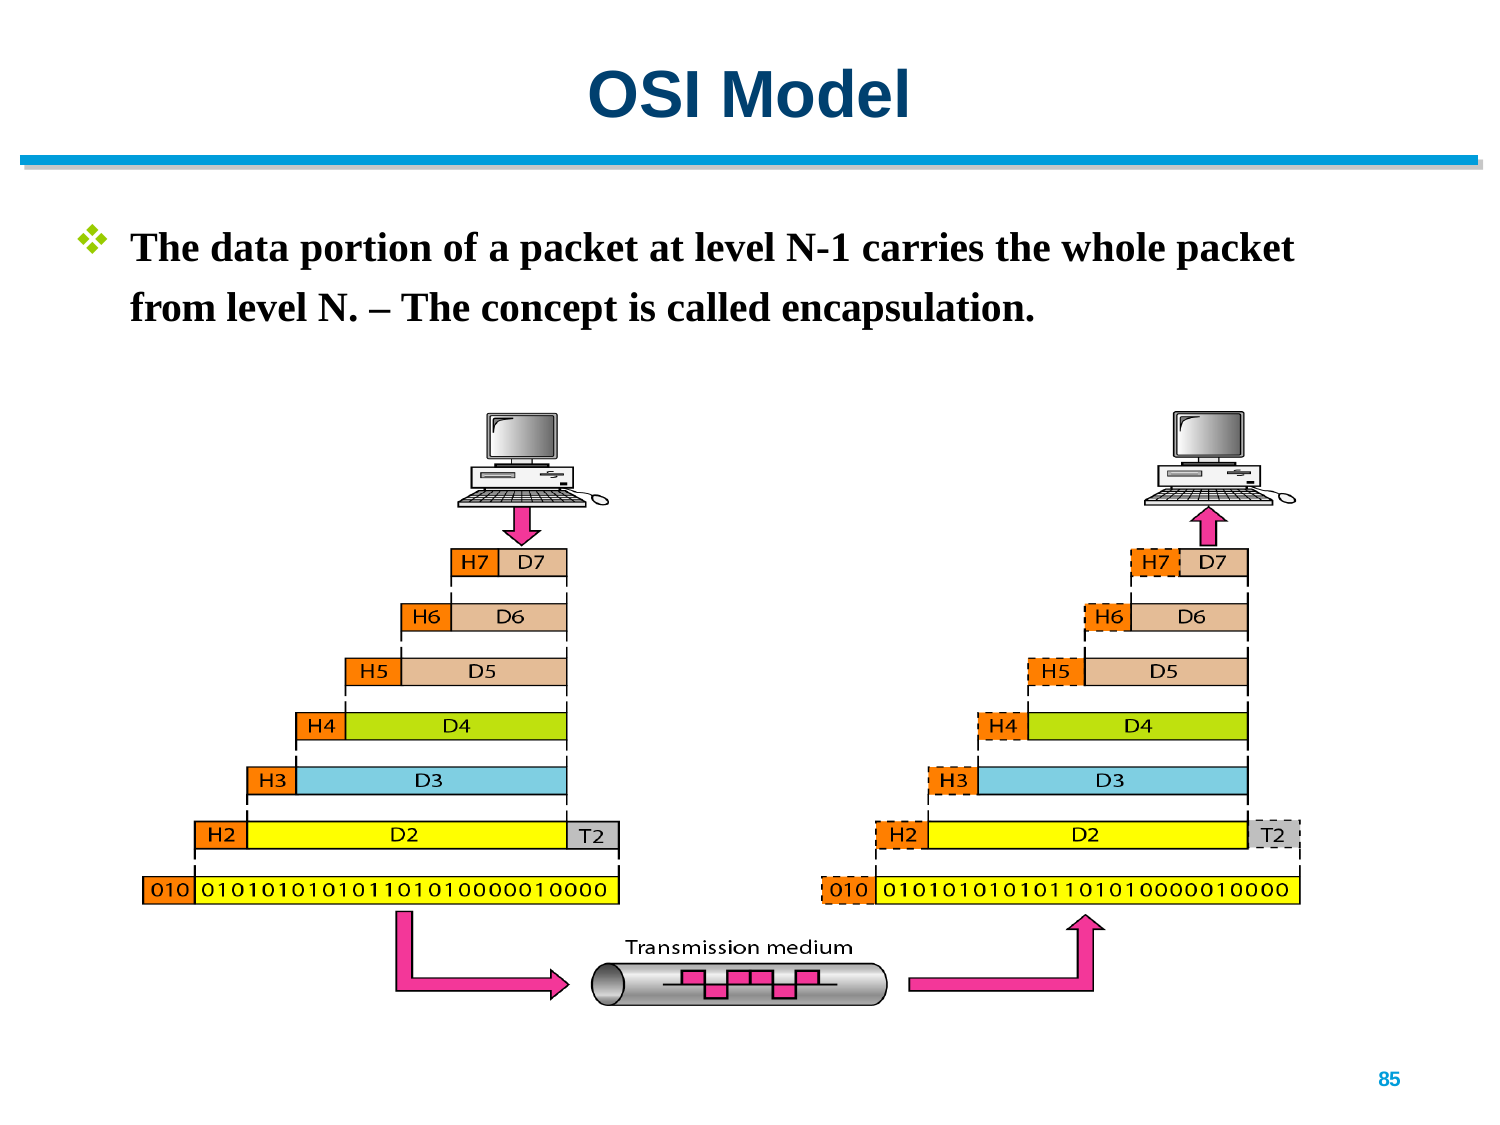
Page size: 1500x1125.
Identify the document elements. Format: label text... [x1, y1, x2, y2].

slide_number 85 [1372, 1065, 1422, 1125]
title OSI Model [13, 23, 1487, 239]
picture [141, 411, 1301, 1006]
text_box The data portion of a packet at level N-1 carries the whole packet from level N. – The concept is called encapsulation. [71, 239, 1380, 330]
